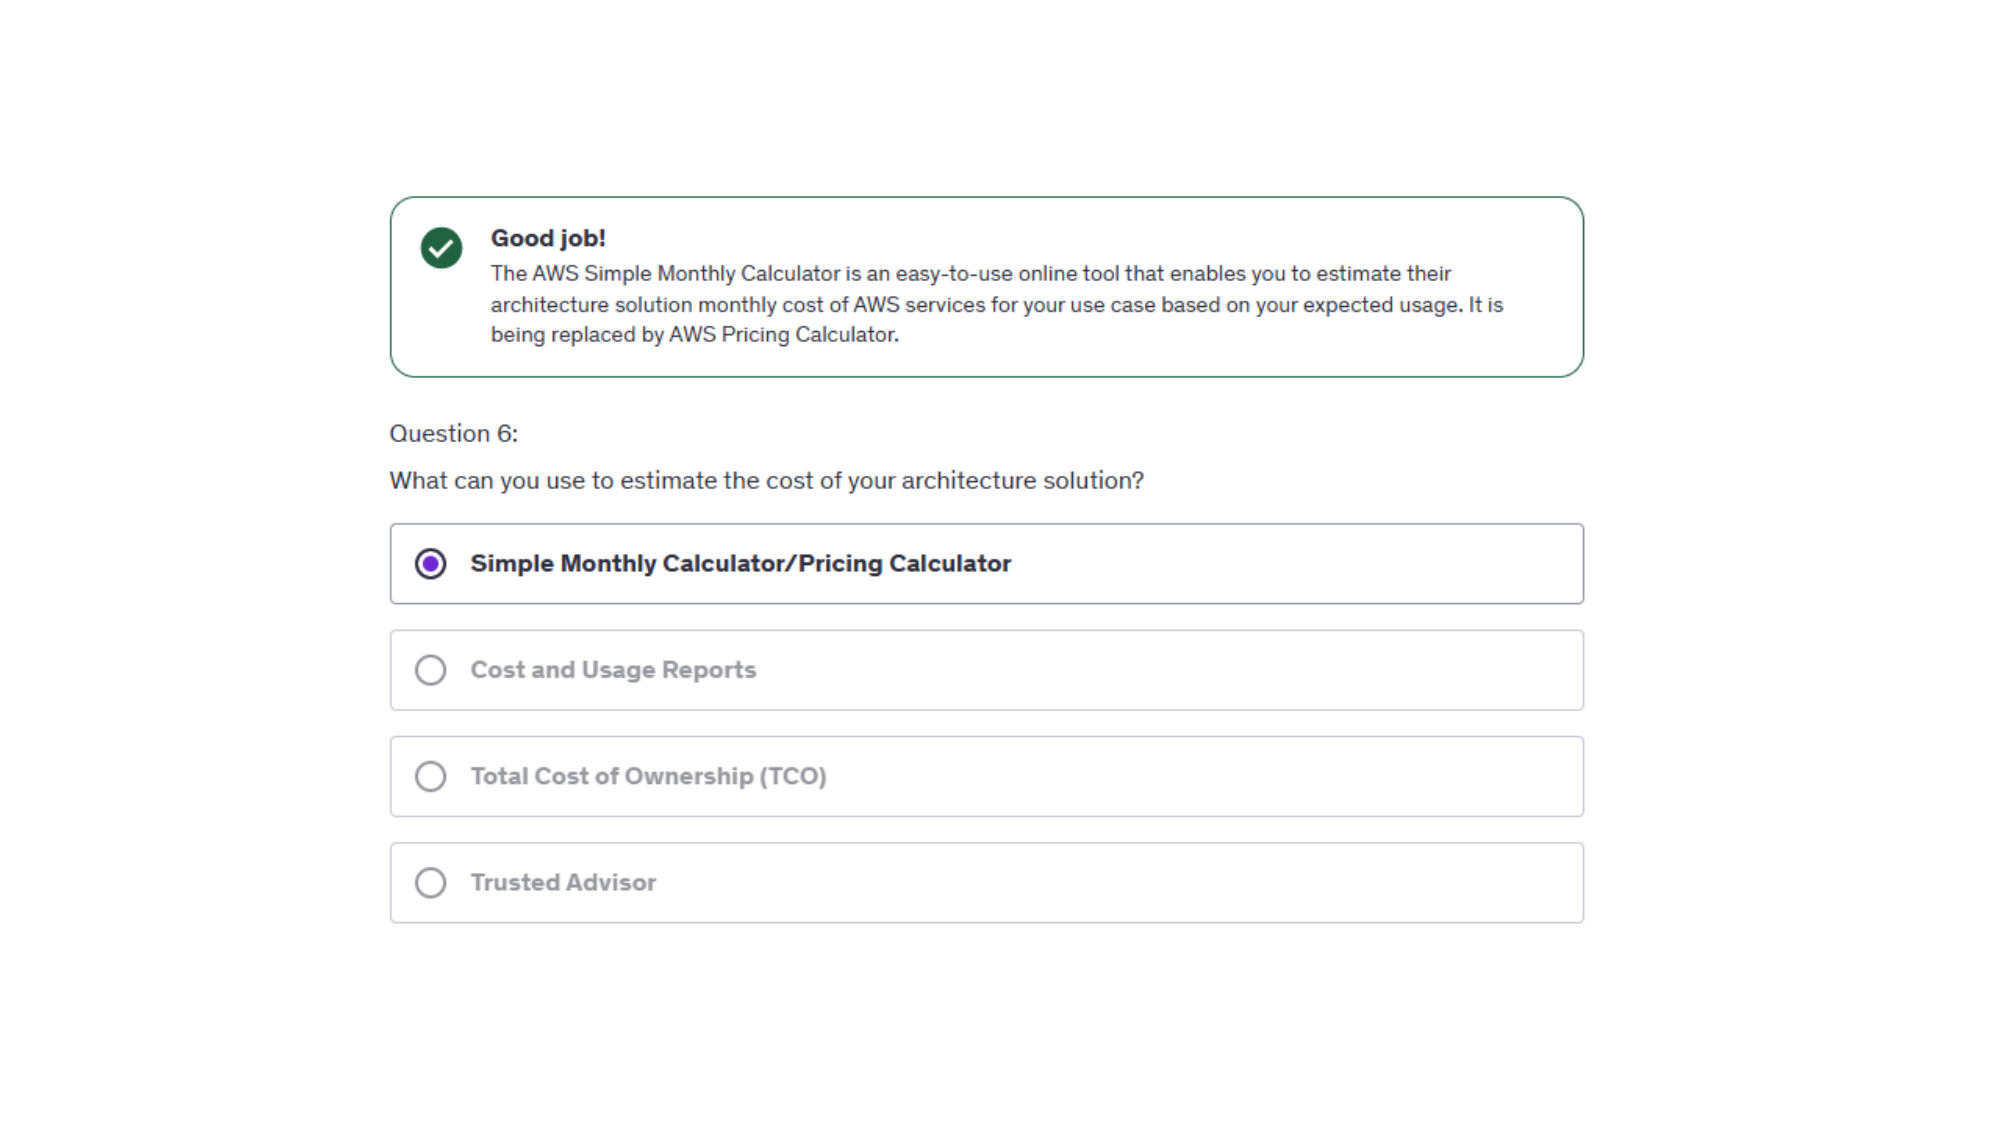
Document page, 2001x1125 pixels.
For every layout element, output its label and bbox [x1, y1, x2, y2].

picture [309, 134, 1691, 991]
